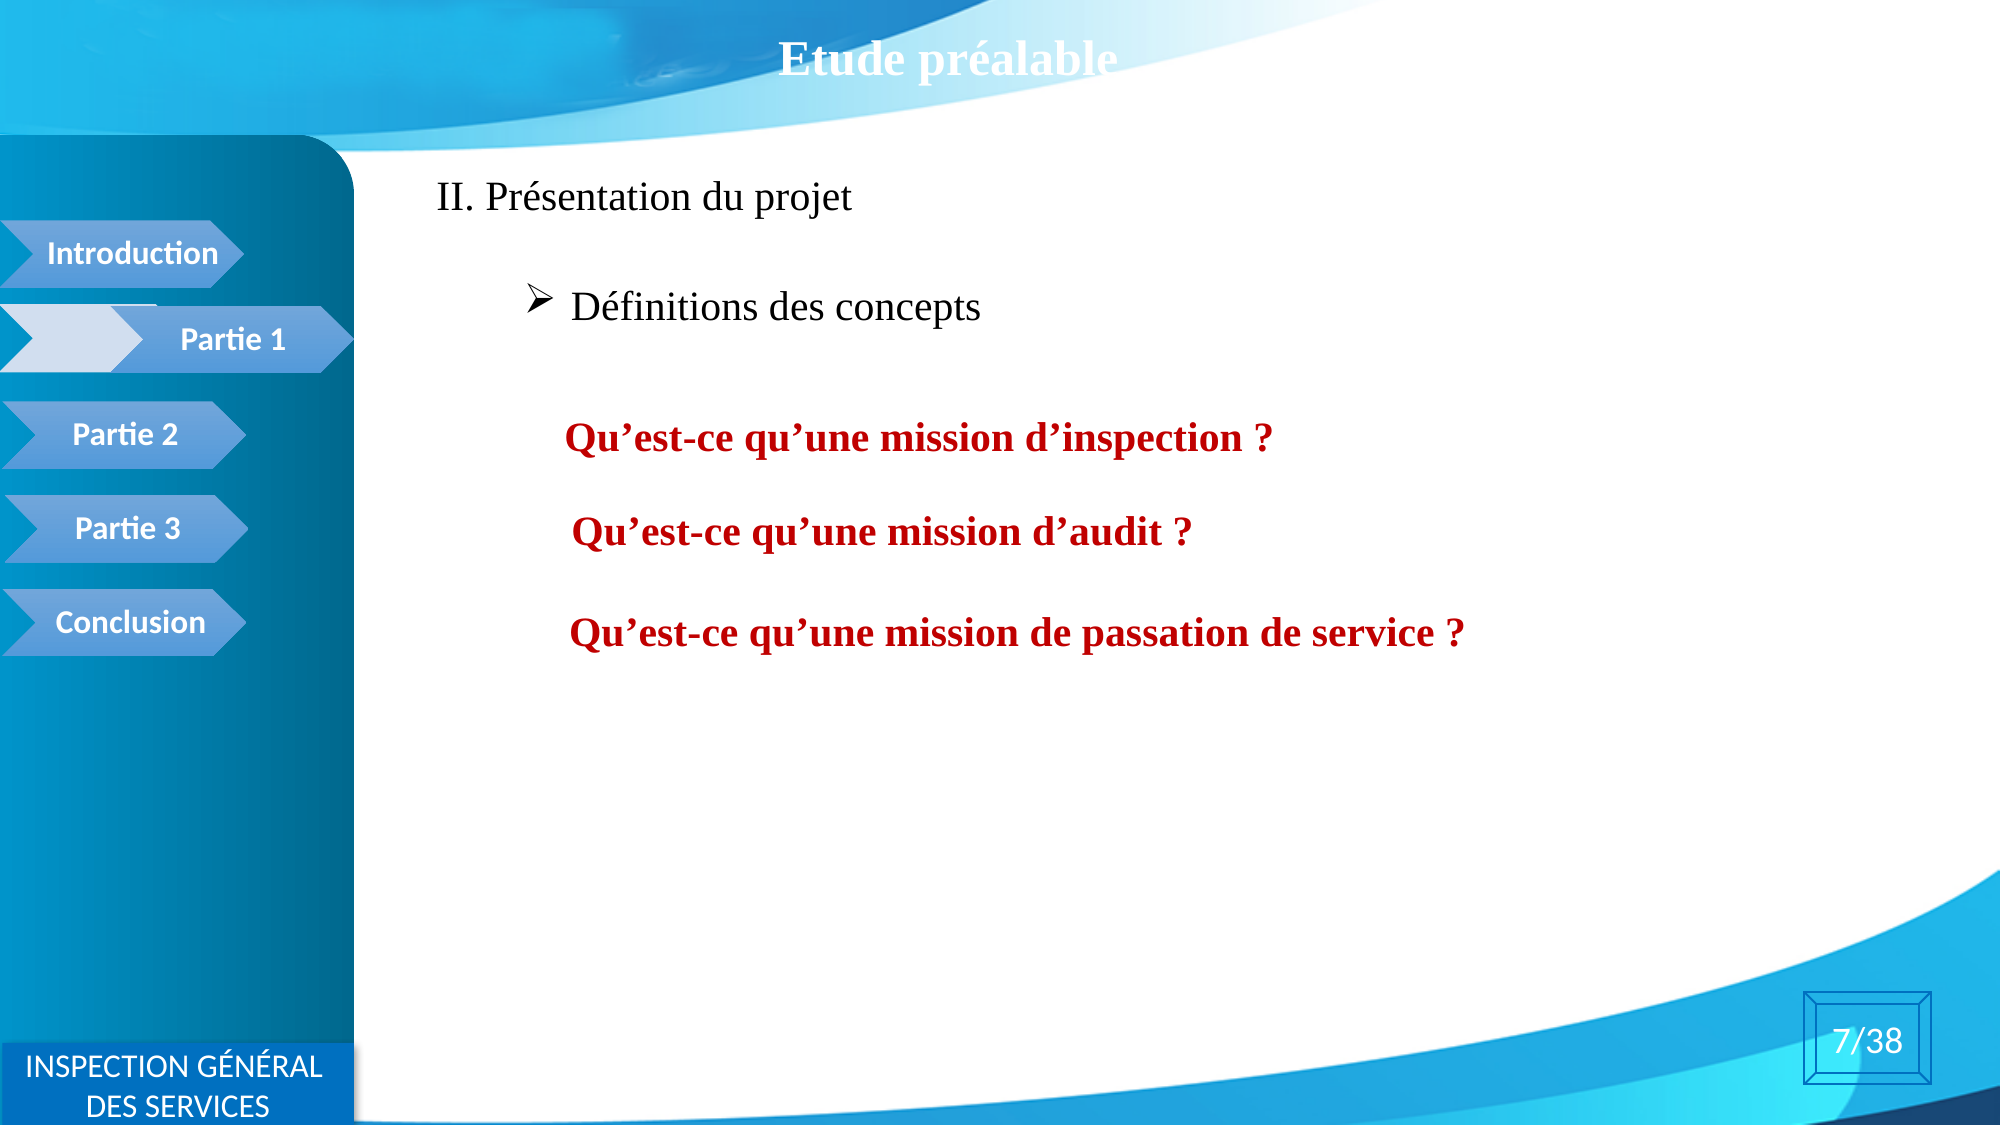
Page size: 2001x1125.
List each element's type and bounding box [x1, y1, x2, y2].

text_box [0, 304, 190, 372]
text_box [4, 495, 249, 563]
picture [0, 0, 2000, 1125]
text_box [0, 220, 244, 288]
text_box [110, 305, 354, 373]
text_box [0, 588, 247, 657]
text_box [2, 401, 247, 469]
